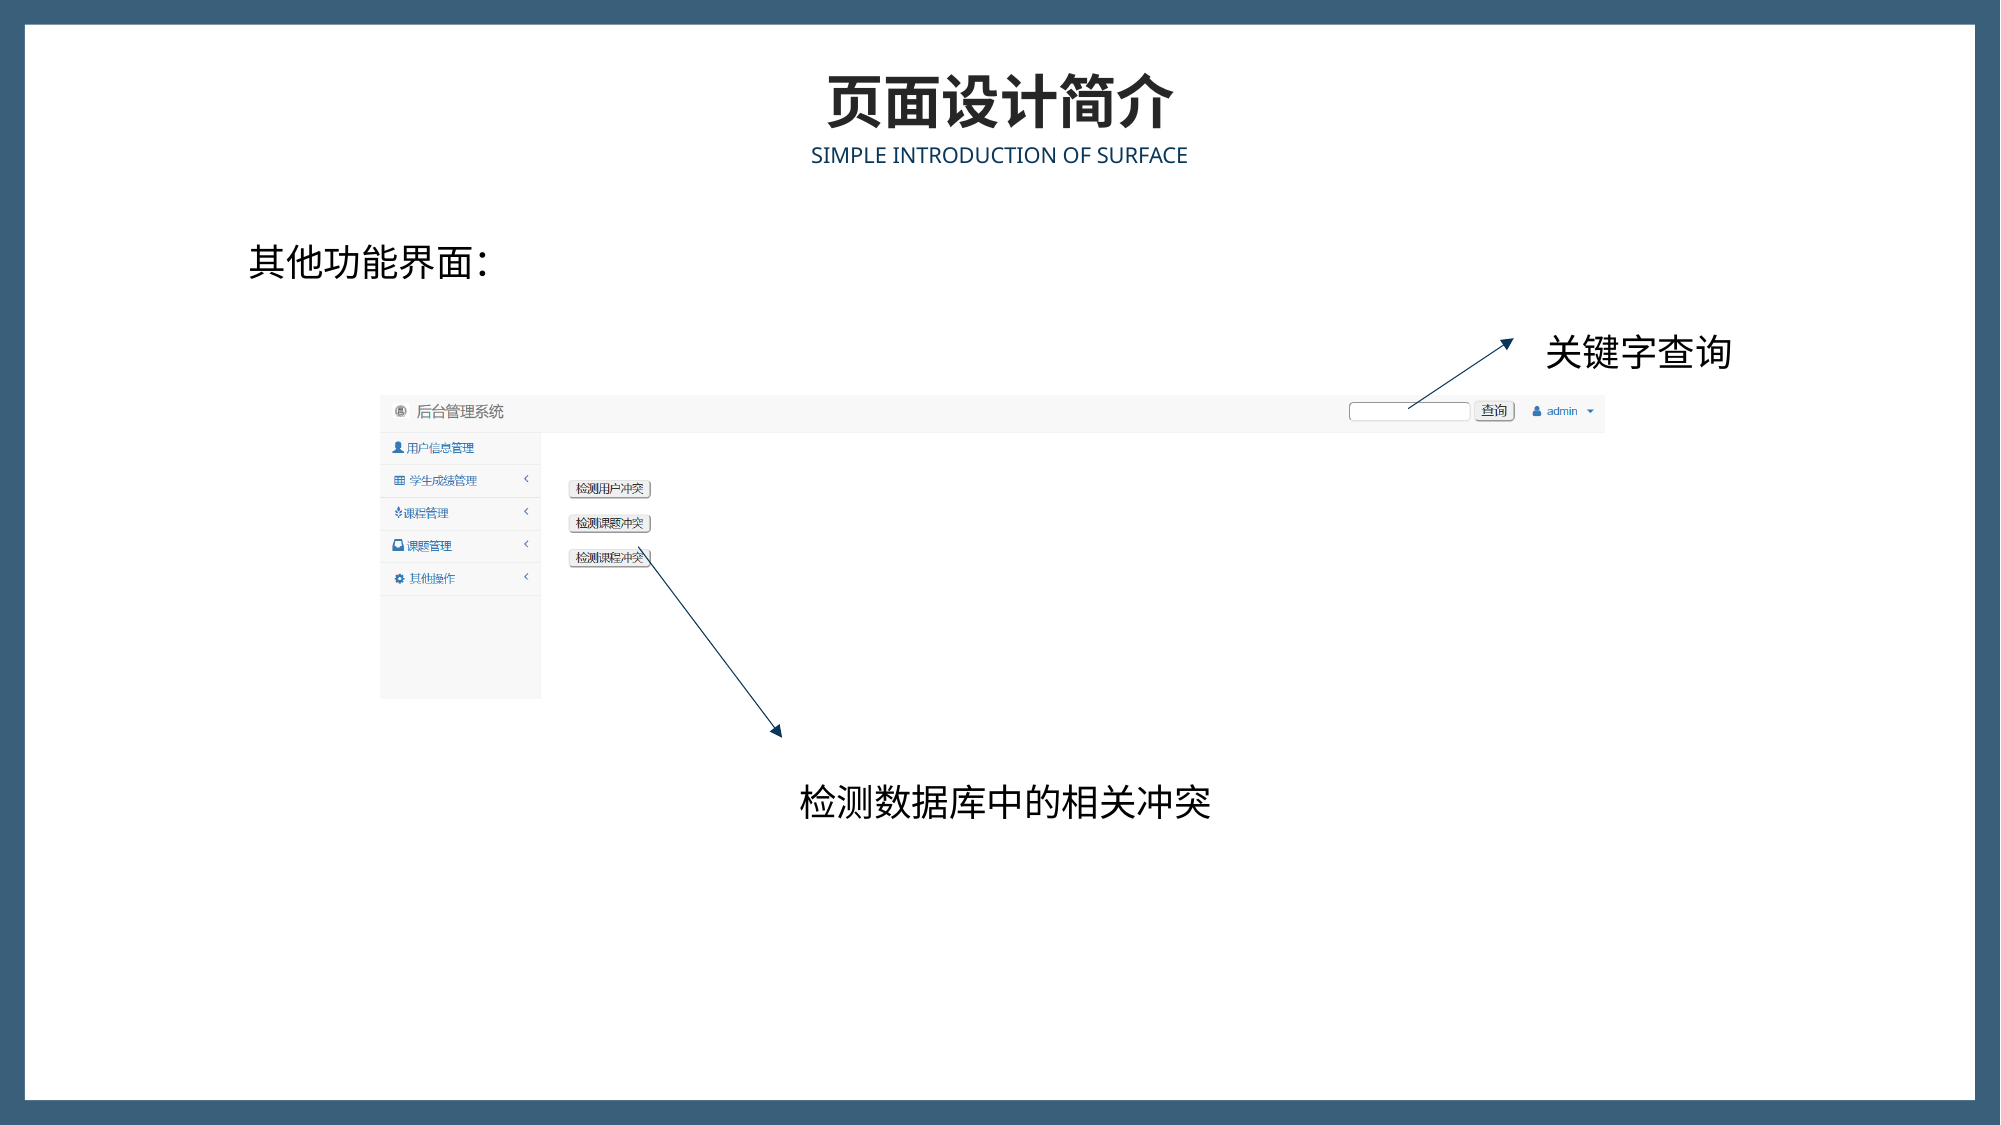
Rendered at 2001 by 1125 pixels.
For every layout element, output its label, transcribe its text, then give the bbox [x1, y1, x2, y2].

text_box 其他功能界面： [234, 231, 527, 291]
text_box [638, 546, 783, 738]
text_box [1408, 338, 1514, 409]
text_box 检测数据库中的相关冲突 [784, 771, 1227, 832]
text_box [690, 58, 1309, 176]
text_box 关键字查询 [1530, 321, 1748, 382]
picture [380, 395, 1605, 699]
